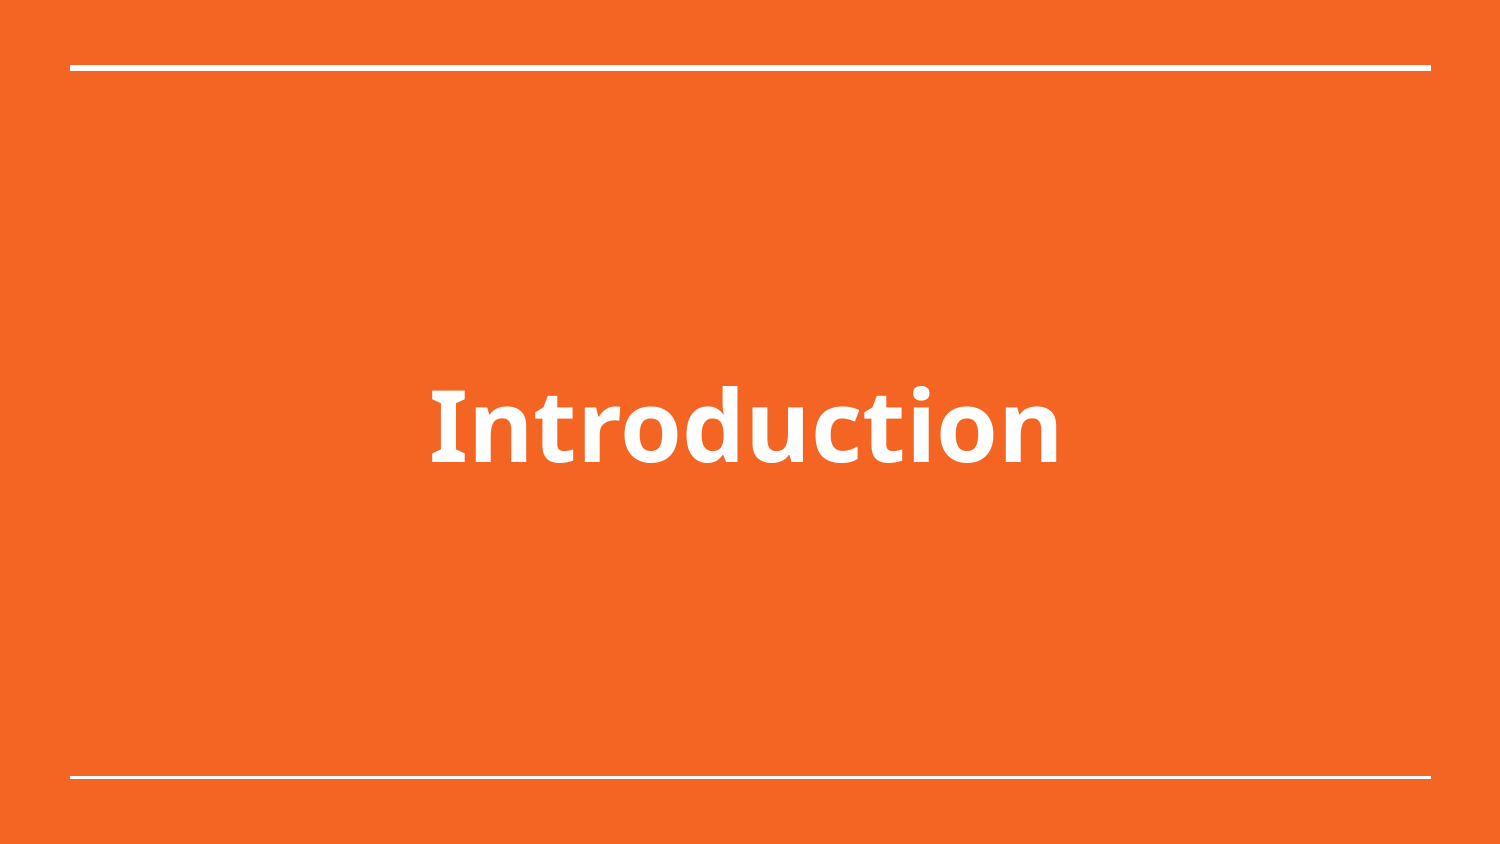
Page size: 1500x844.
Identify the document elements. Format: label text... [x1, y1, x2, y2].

title Introduction [66, 296, 1428, 550]
